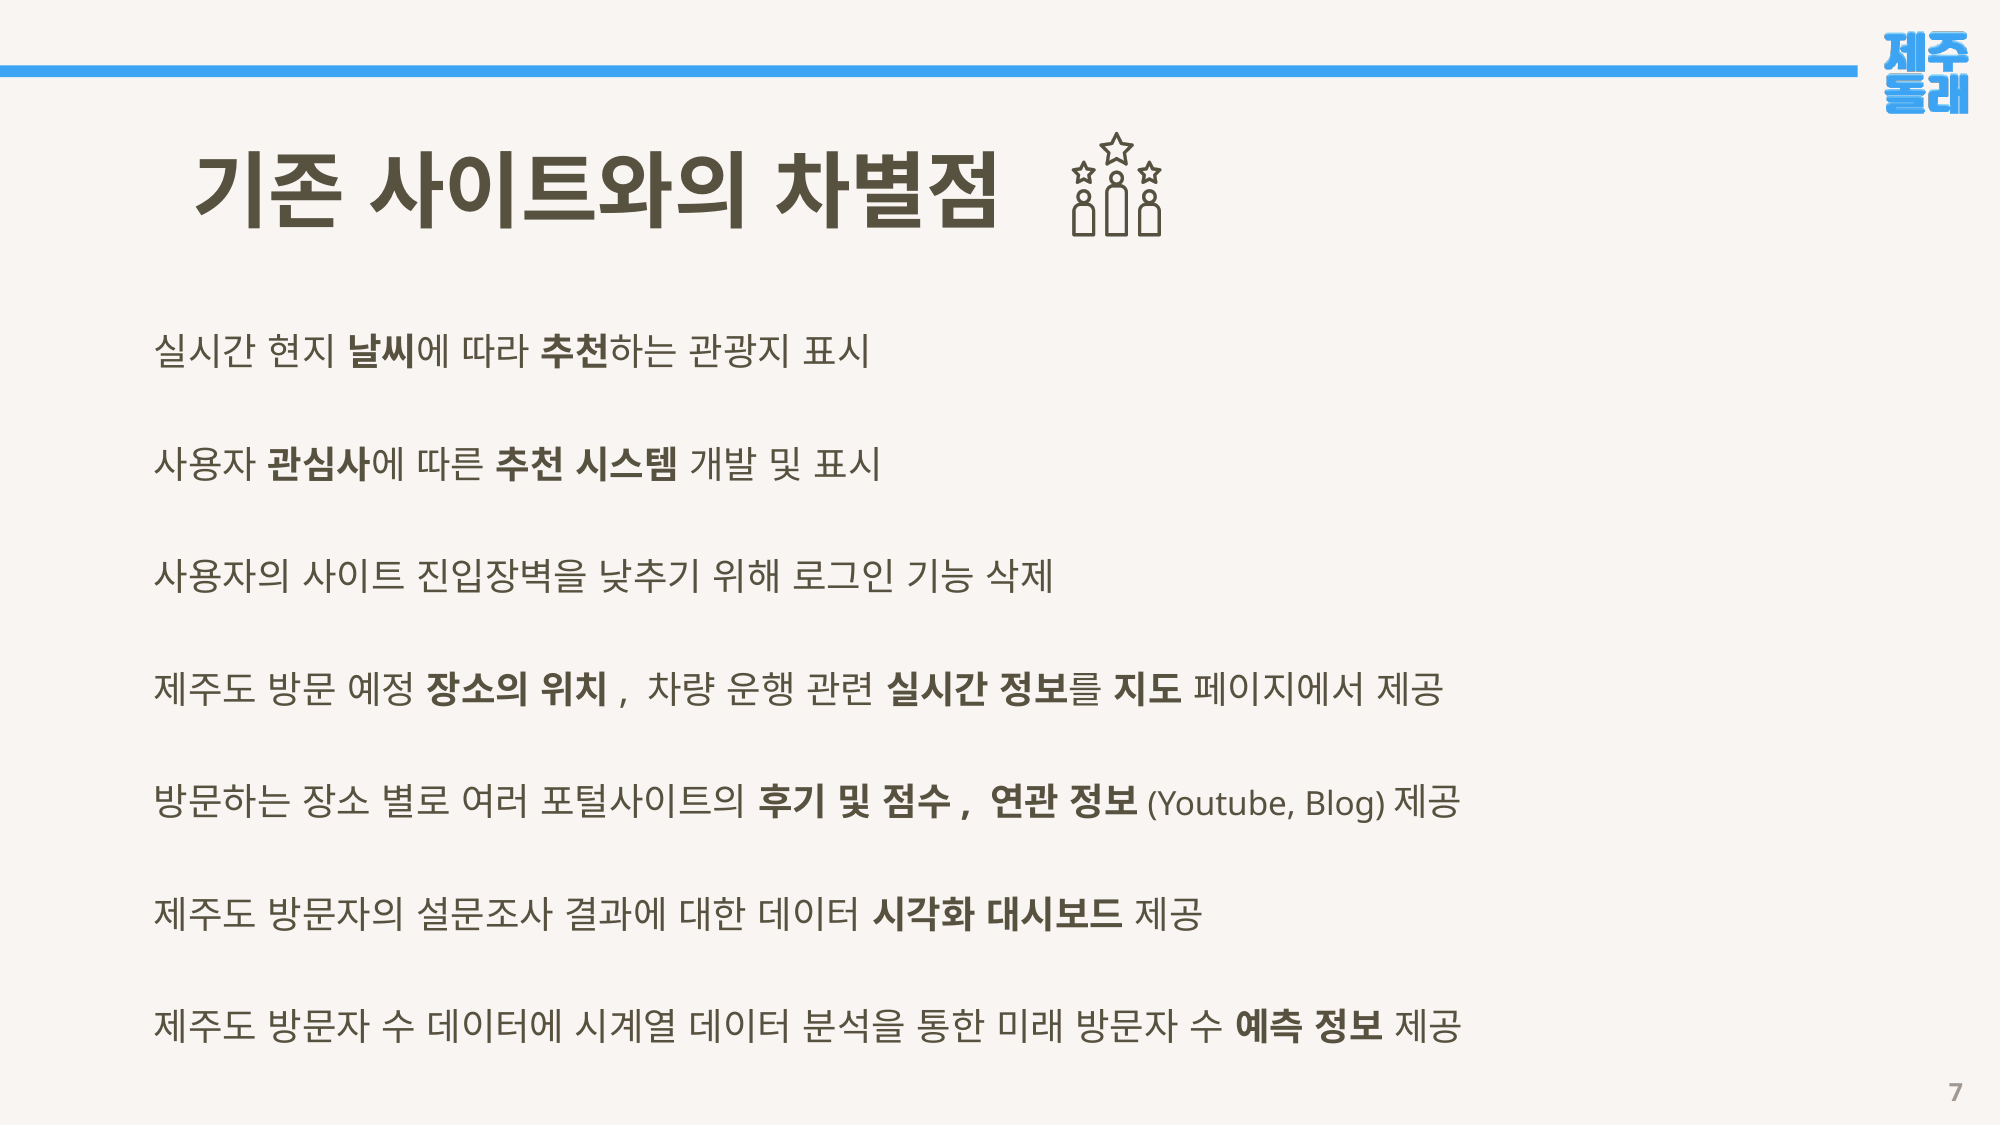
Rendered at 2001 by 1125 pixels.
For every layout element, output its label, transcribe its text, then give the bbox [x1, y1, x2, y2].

text_box [0, 64, 1859, 78]
text_box 실시간 현지 날씨에 따라 추천하는 관광지 표시 사용자 관심사에 따른 추천 시스템 개발 및 표시 사용자의 사이트 진입장벽을 낮추기 위해 로그인 기능 삭제 제주도 방문 예정 장소의 위치, 차량 운행 관련 실시간 정보를 지도 페이지에서 제공 방문하는 장소 별로 여러 포털사이트의 후기 및 점수, 연관 정보(Youtube, Blog)제공 제주도 방문자의 설문조사 결과에 대한 데이터 시각화 대시보드 제공 제주도 방문자 수 데이터에 시계열 데이터 분석을 통한 미래 방문자 수 예측 정보 제공 [138, 253, 1678, 1056]
text_box 7 [1927, 1069, 2000, 1115]
text_box 기존 사이트와의 차별점 [177, 130, 1019, 246]
picture [1879, 24, 1974, 120]
picture [1063, 130, 1169, 238]
